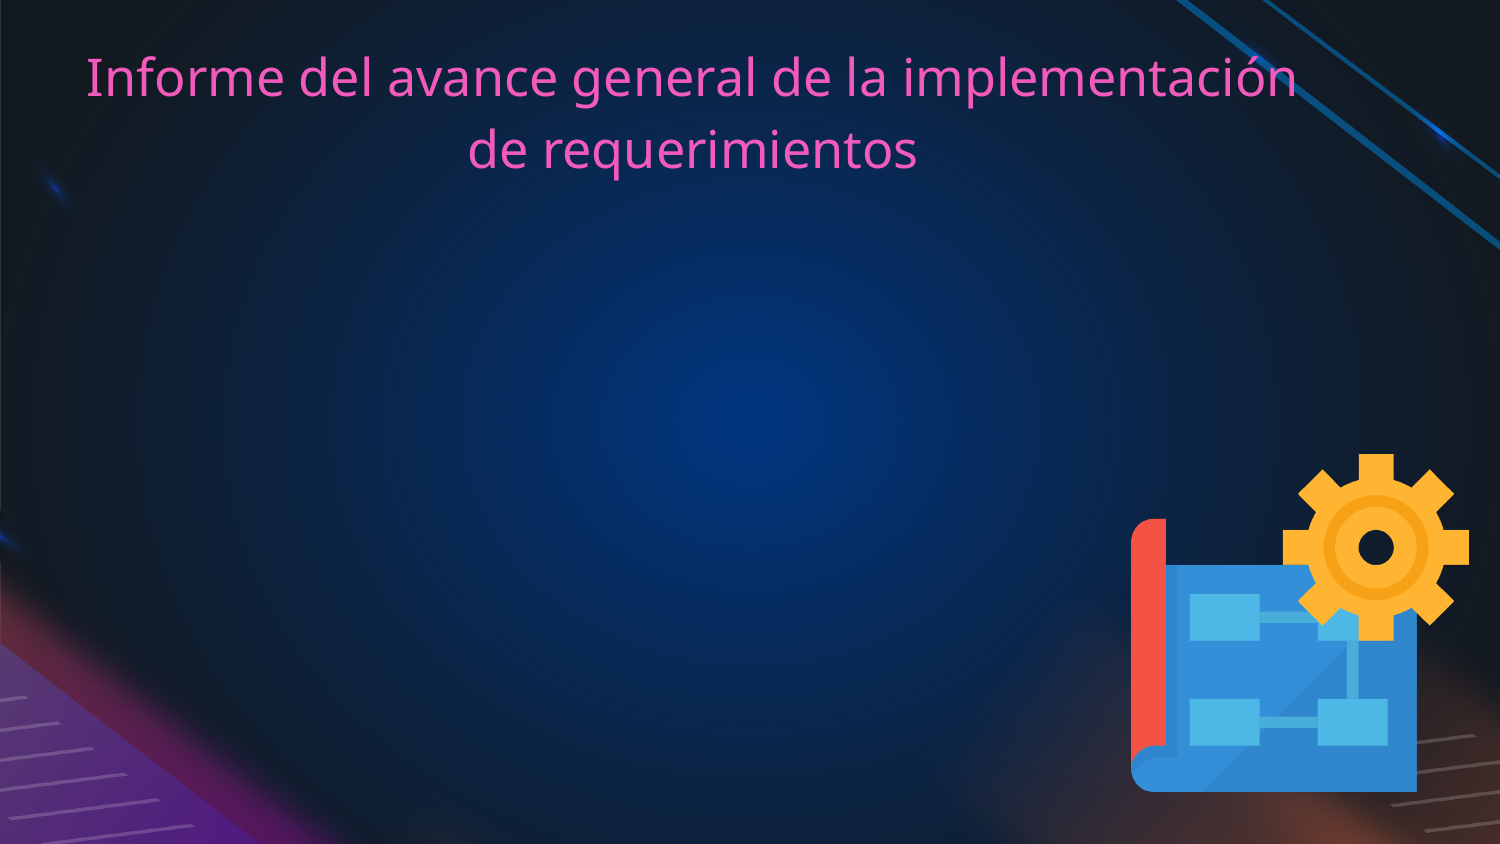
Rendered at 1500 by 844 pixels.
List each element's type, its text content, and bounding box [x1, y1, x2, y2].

picture [0, 0, 1500, 844]
text_box Informe del avance general de la implementación de requerimientos [34, 20, 1352, 90]
